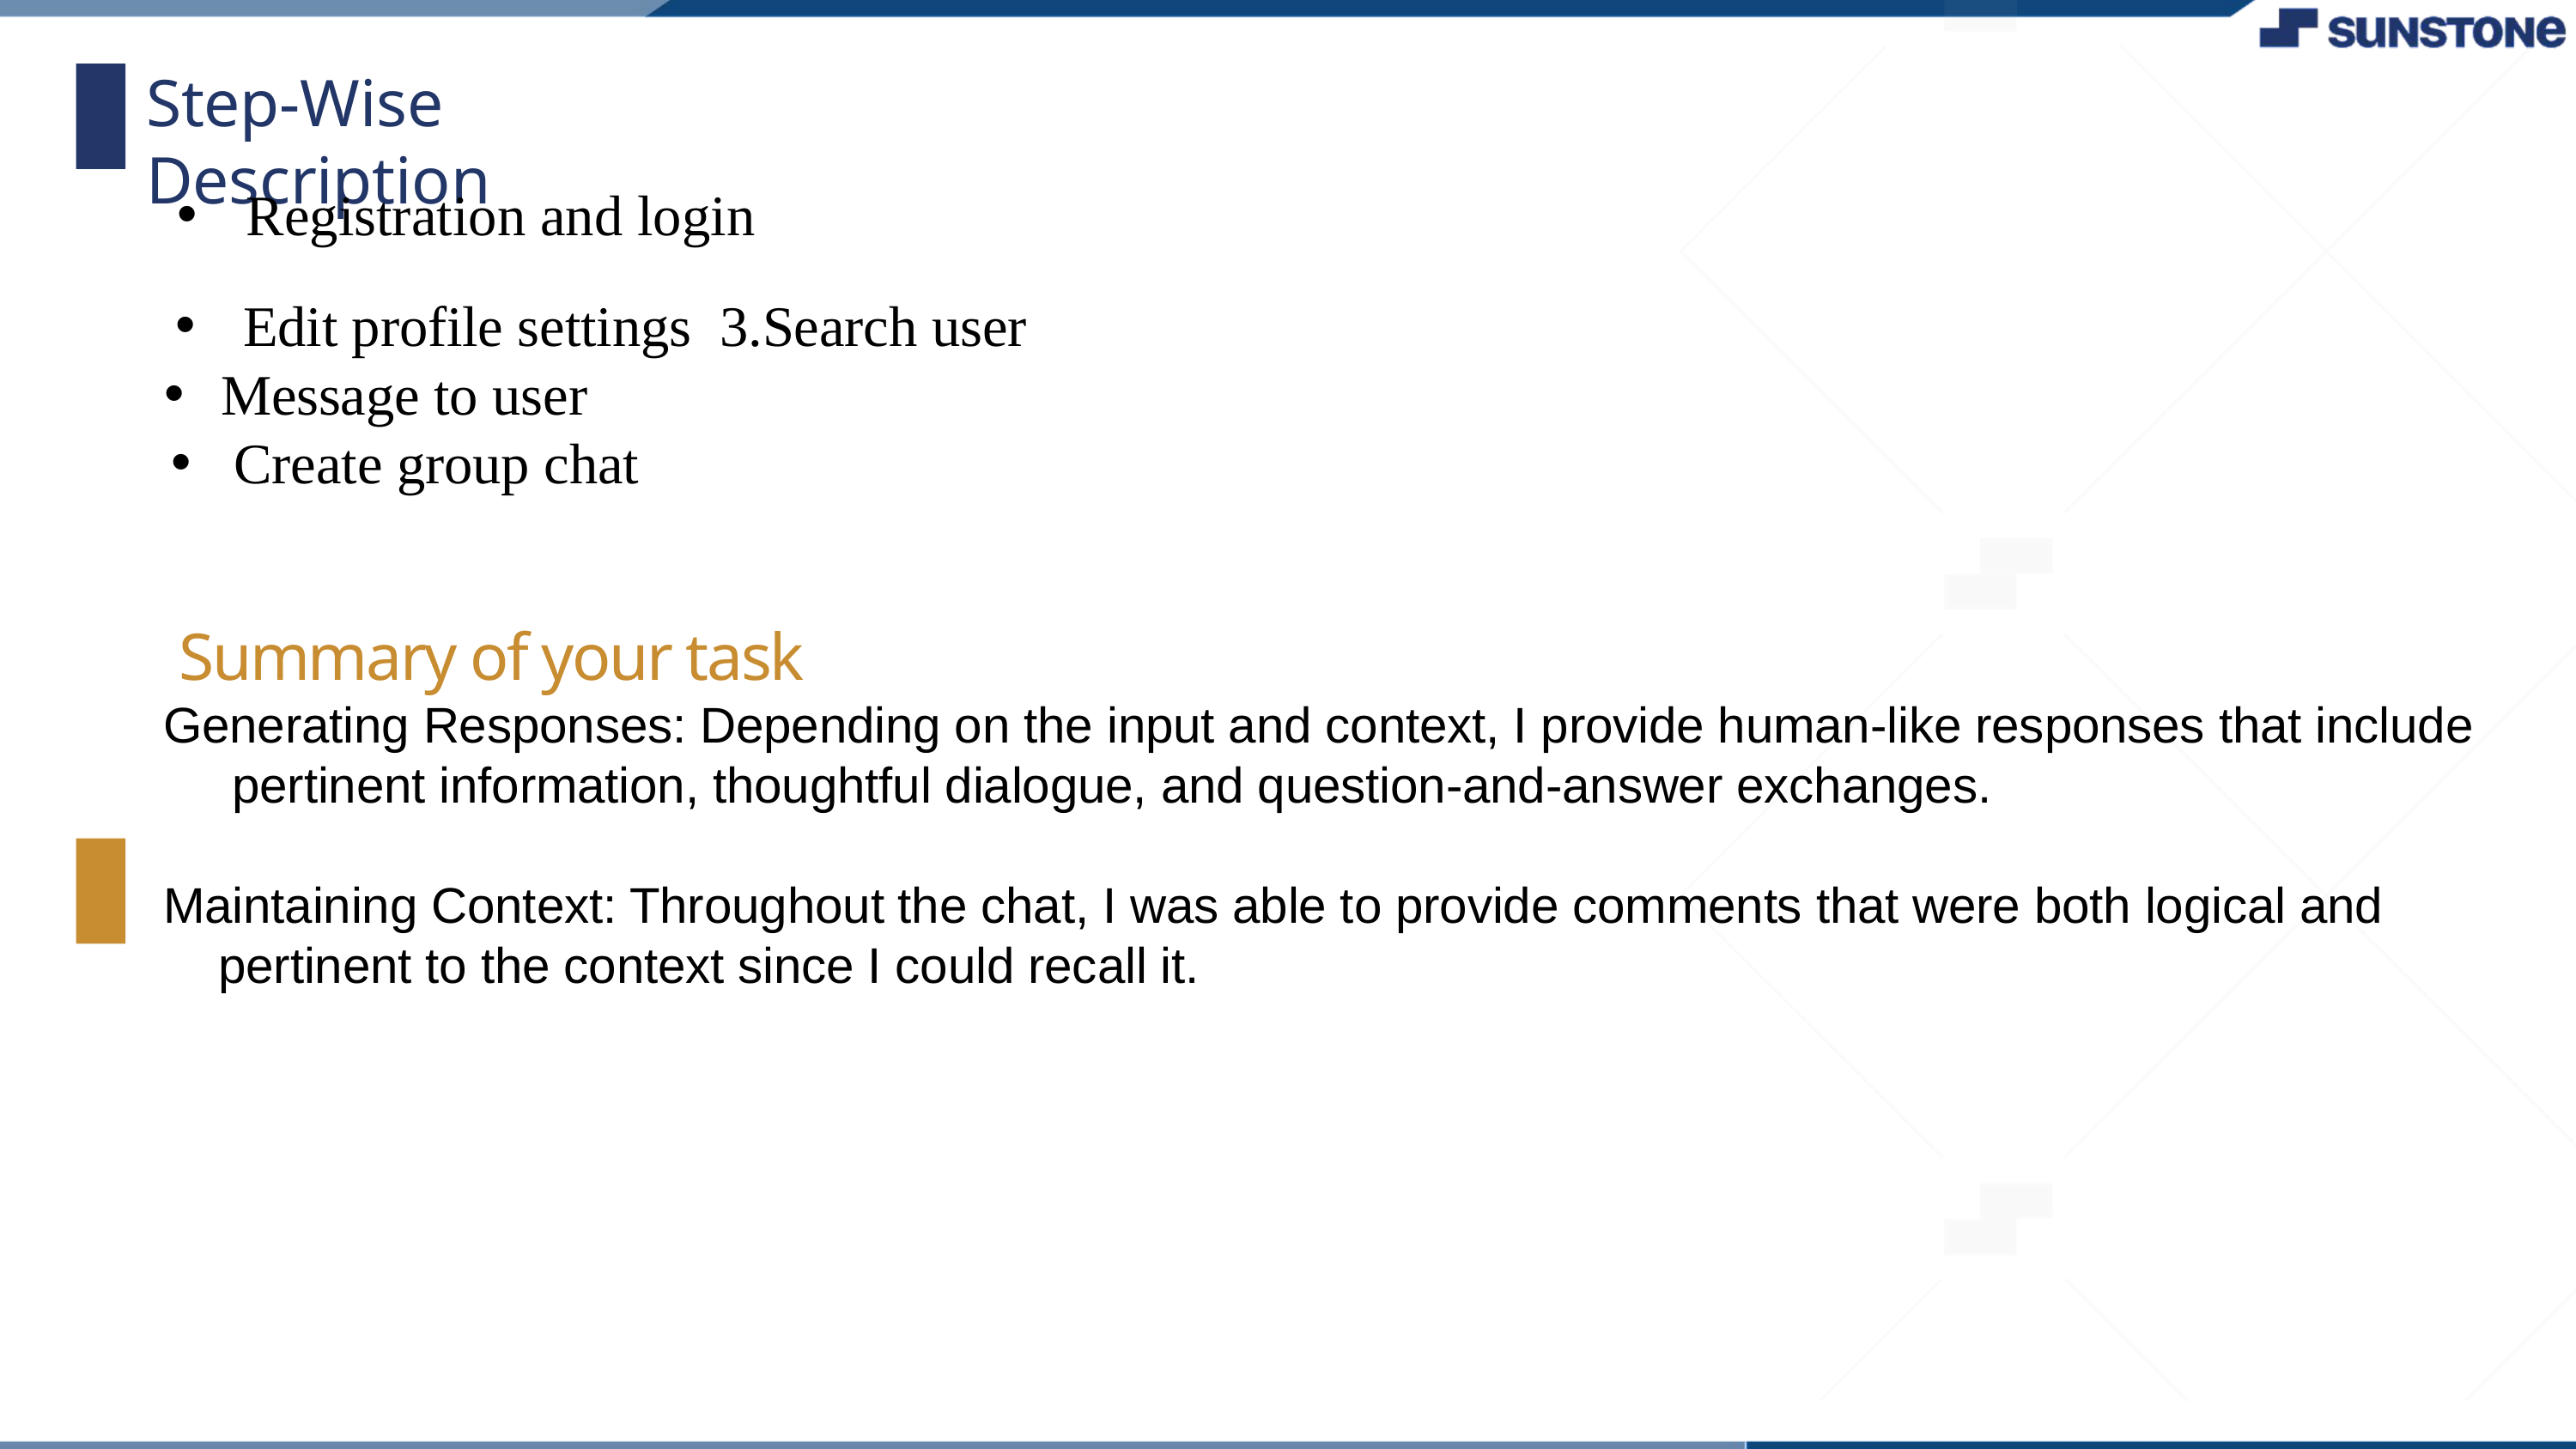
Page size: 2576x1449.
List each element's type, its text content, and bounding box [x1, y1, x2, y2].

text_box Registration and login Edit profile settings 3.Search user Message to user Create group chat Summary of your task Generating Responses: Depending on the input and context, I provide human-like responses that include pertinent information, thoughtful dialogue, and question-and-answer exchanges. Maintaining Context: Throughout the chat, I was able to provide comments that were both logical and pertinent to the context since I could recall it. [108, 179, 2476, 994]
text_box [1680, 0, 2576, 1401]
text_box [0, 0, 2576, 1449]
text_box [76, 63, 126, 169]
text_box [76, 838, 126, 944]
text_box Step-Wise Description [146, 62, 756, 179]
